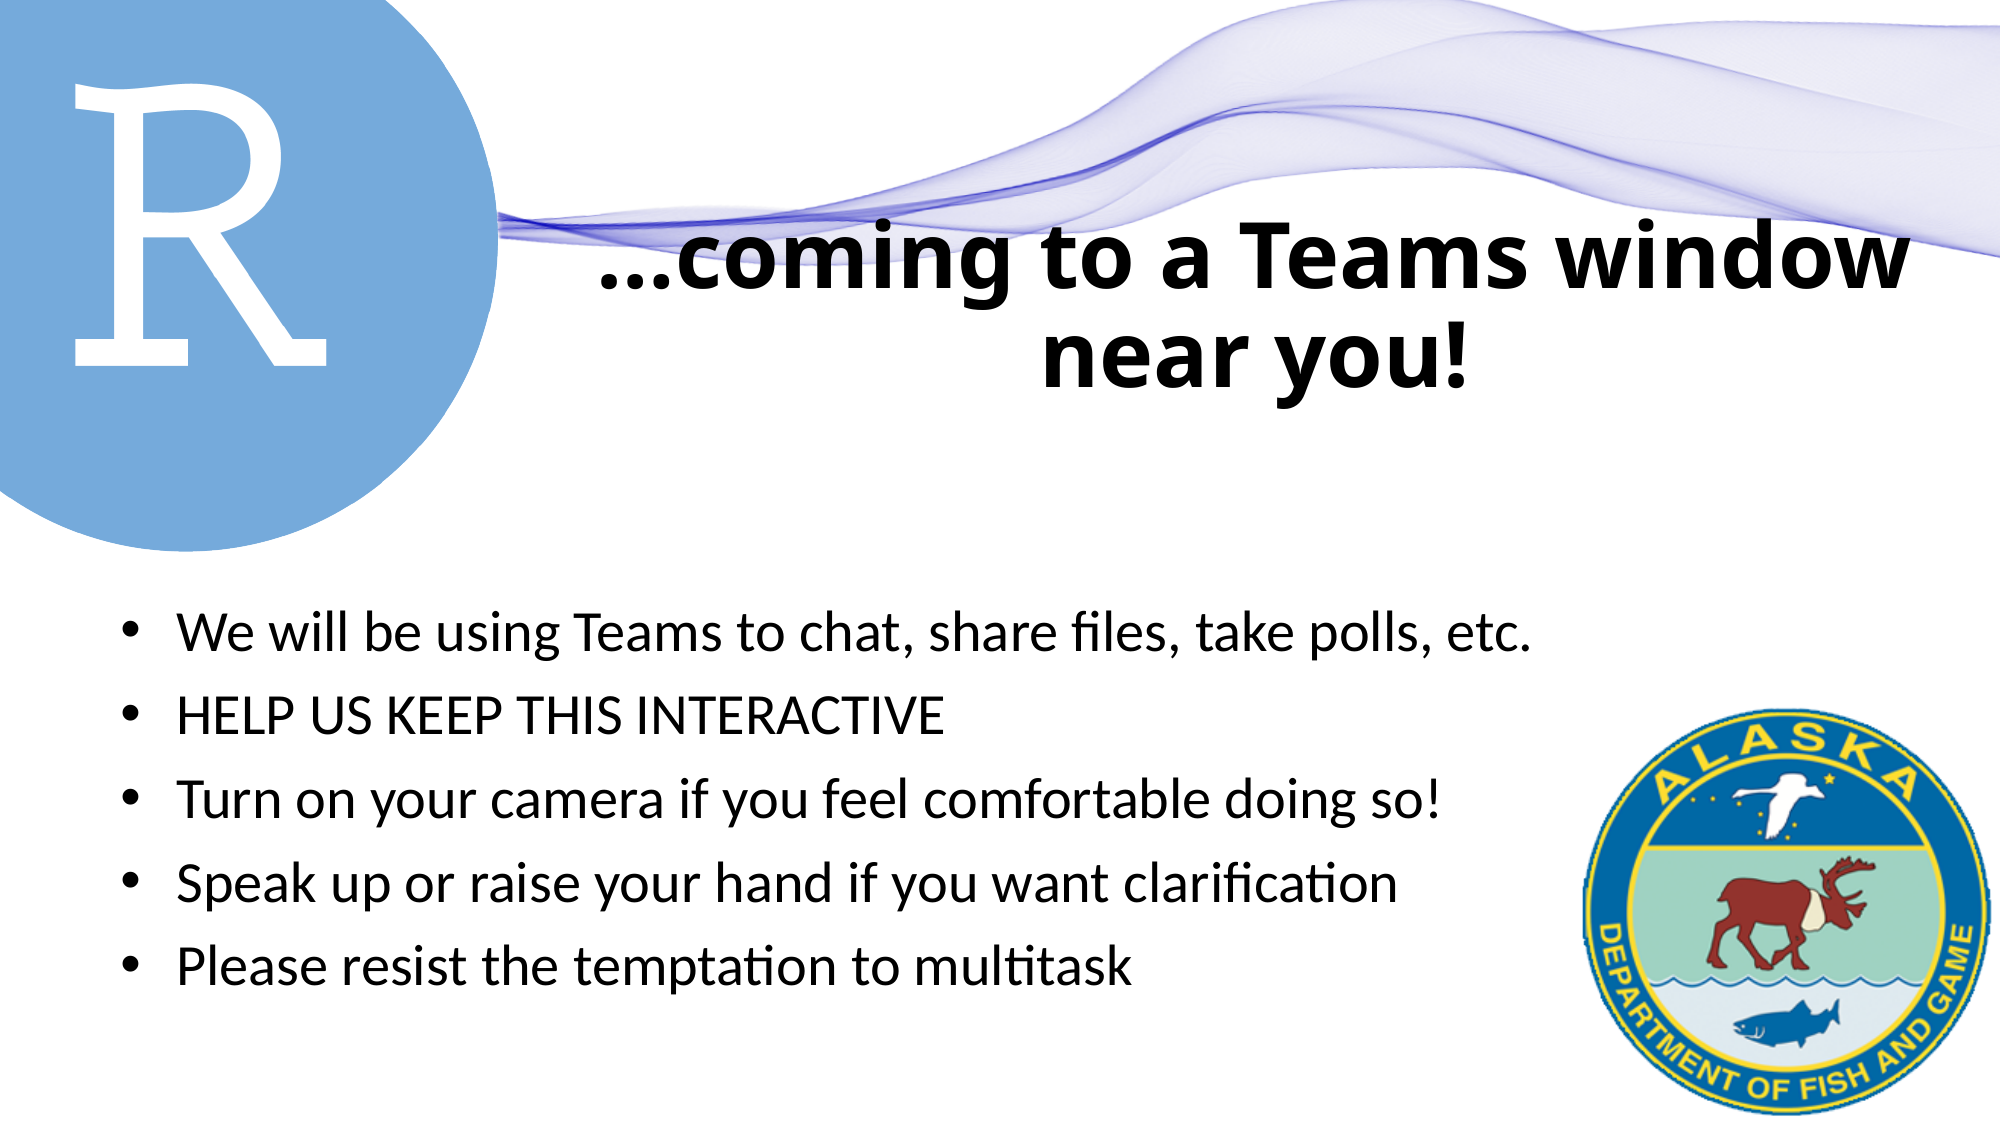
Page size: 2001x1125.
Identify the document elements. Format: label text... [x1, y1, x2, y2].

picture [0, 0, 2000, 552]
subtitle We will be using Teams to chat, share files, take polls, etc. HELP US KEEP THIS INTERACTIVE Turn on your camera if you feel comfortable doing so! Speak up or raise your hand if you want clarification Please resist the temptation to multitask [105, 593, 1562, 1078]
picture [1390, 682, 2000, 1125]
title …coming to a Teams window near you! [522, 402, 2000, 415]
